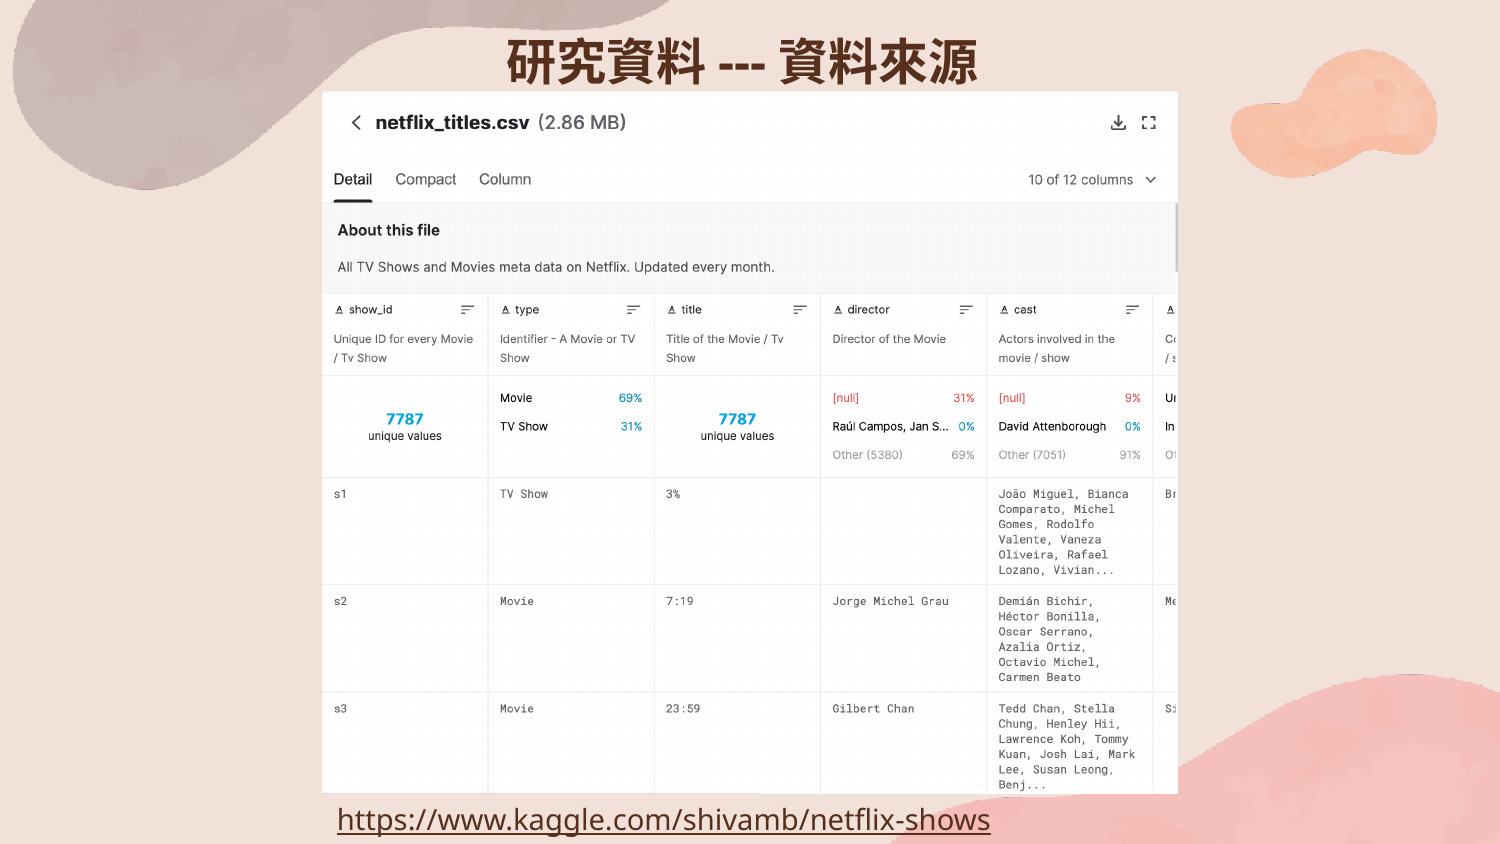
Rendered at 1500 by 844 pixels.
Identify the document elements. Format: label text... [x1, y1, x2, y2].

picture [0, 0, 1500, 844]
text_box https://www.kaggle.com/shivamb/netflix-shows [322, 801, 1178, 844]
text_box 研究資料---資料來源 [491, 23, 1008, 89]
